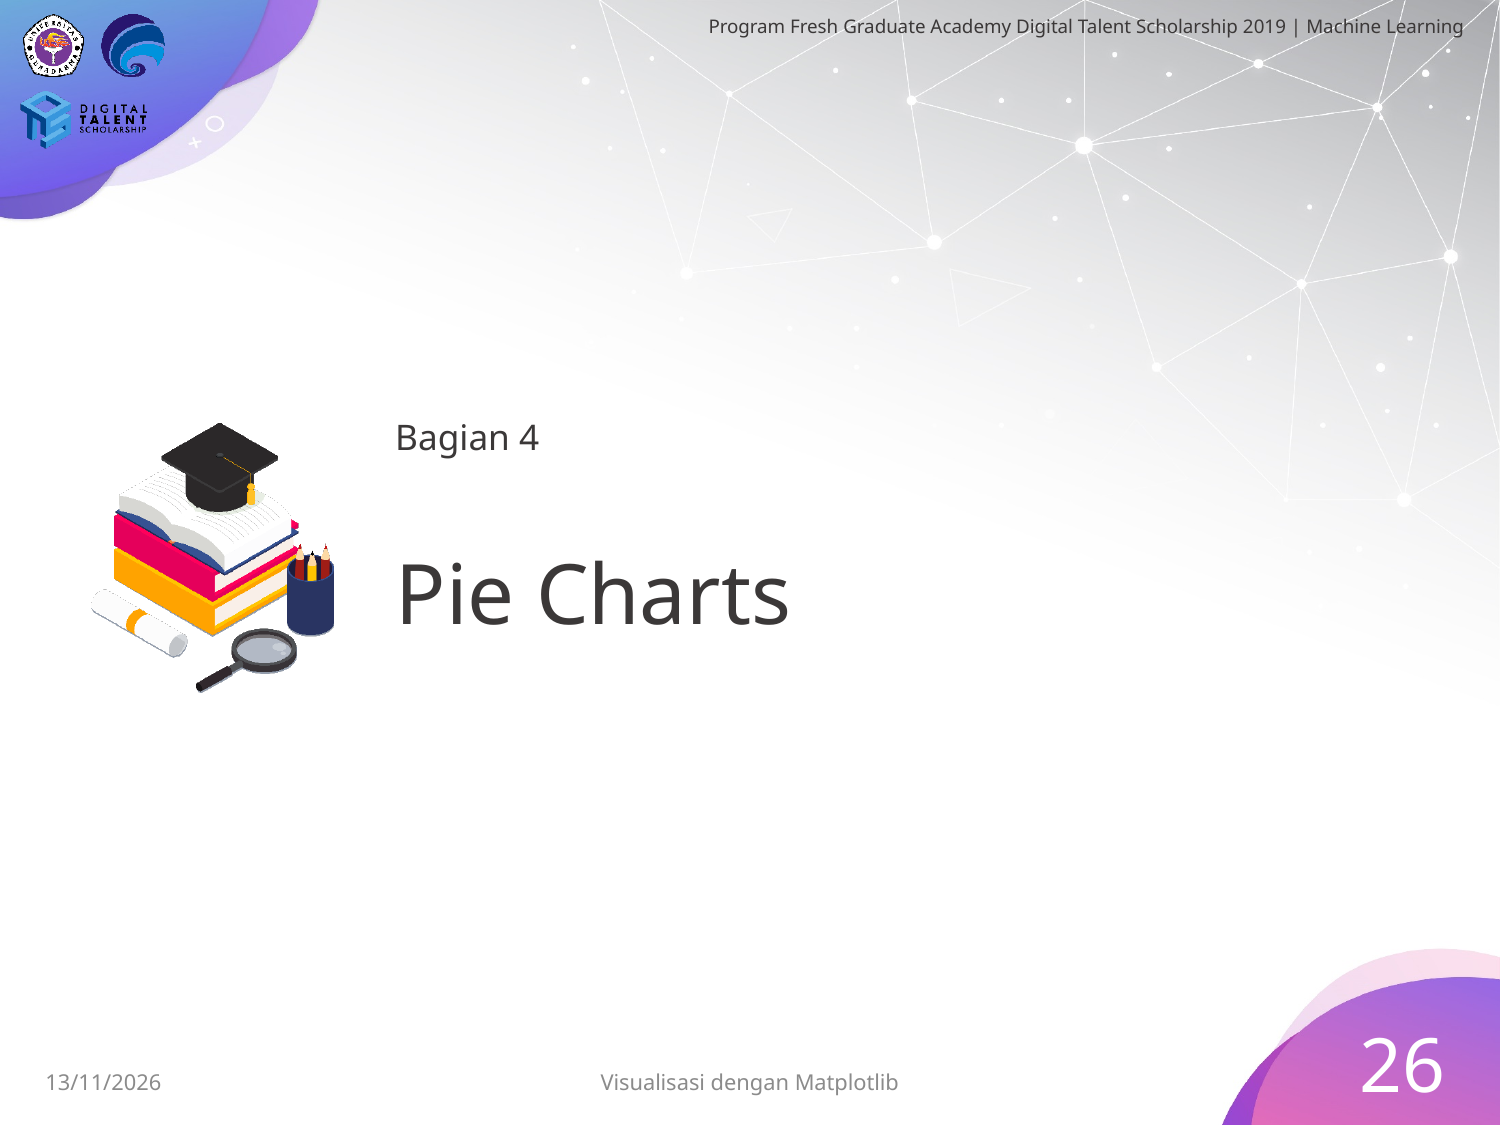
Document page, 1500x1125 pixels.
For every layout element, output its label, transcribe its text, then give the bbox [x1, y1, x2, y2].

slide_number 26 [1327, 1023, 1478, 1114]
list Bagian 4 [380, 407, 1396, 465]
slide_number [30, 1053, 272, 1114]
picture [0, 0, 1500, 1125]
title Pie Charts [380, 483, 1396, 700]
footer Visualisasi dengan Matplotlib [382, 1053, 1118, 1114]
